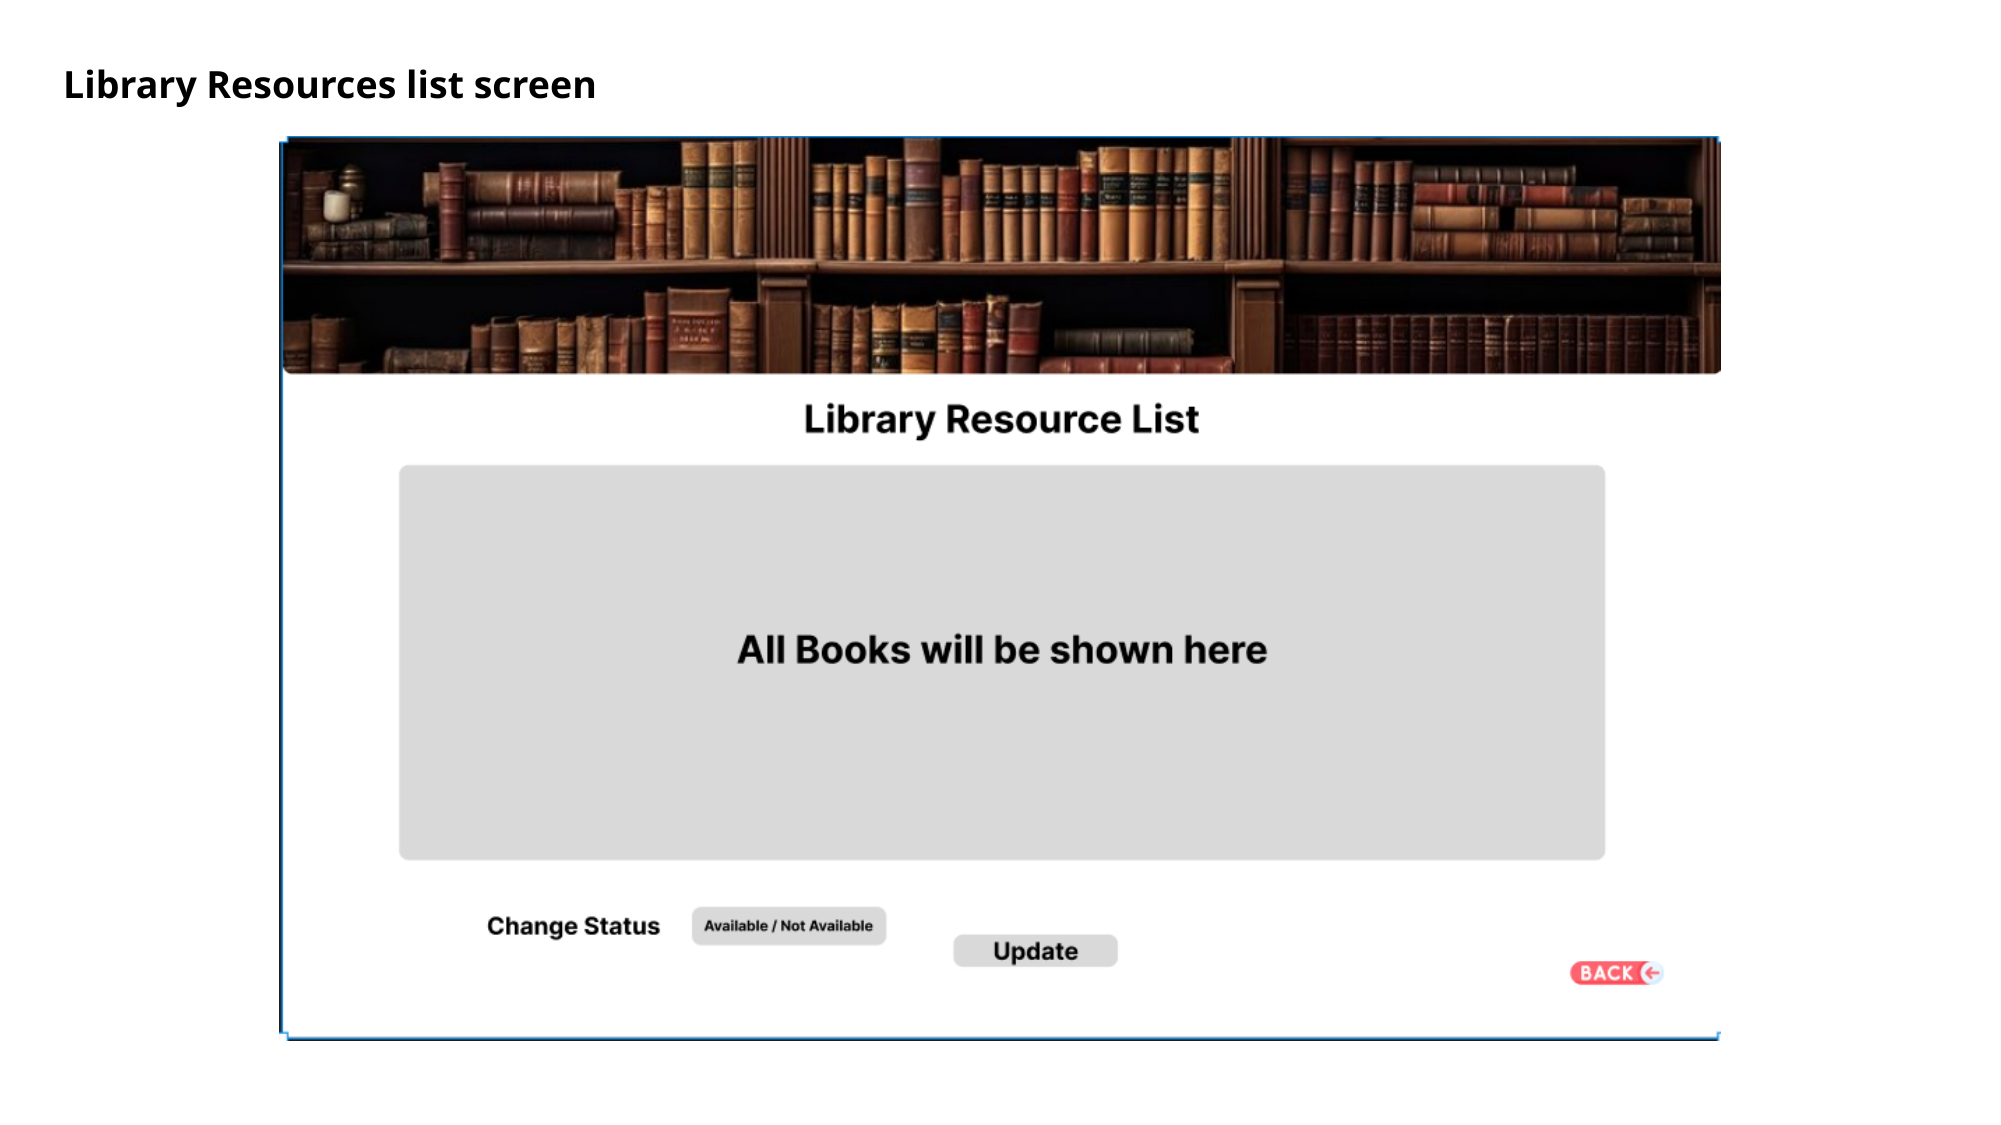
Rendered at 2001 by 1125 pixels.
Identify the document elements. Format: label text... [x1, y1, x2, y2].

picture [278, 135, 1722, 1042]
text_box Library Resources list screen [48, 54, 613, 114]
